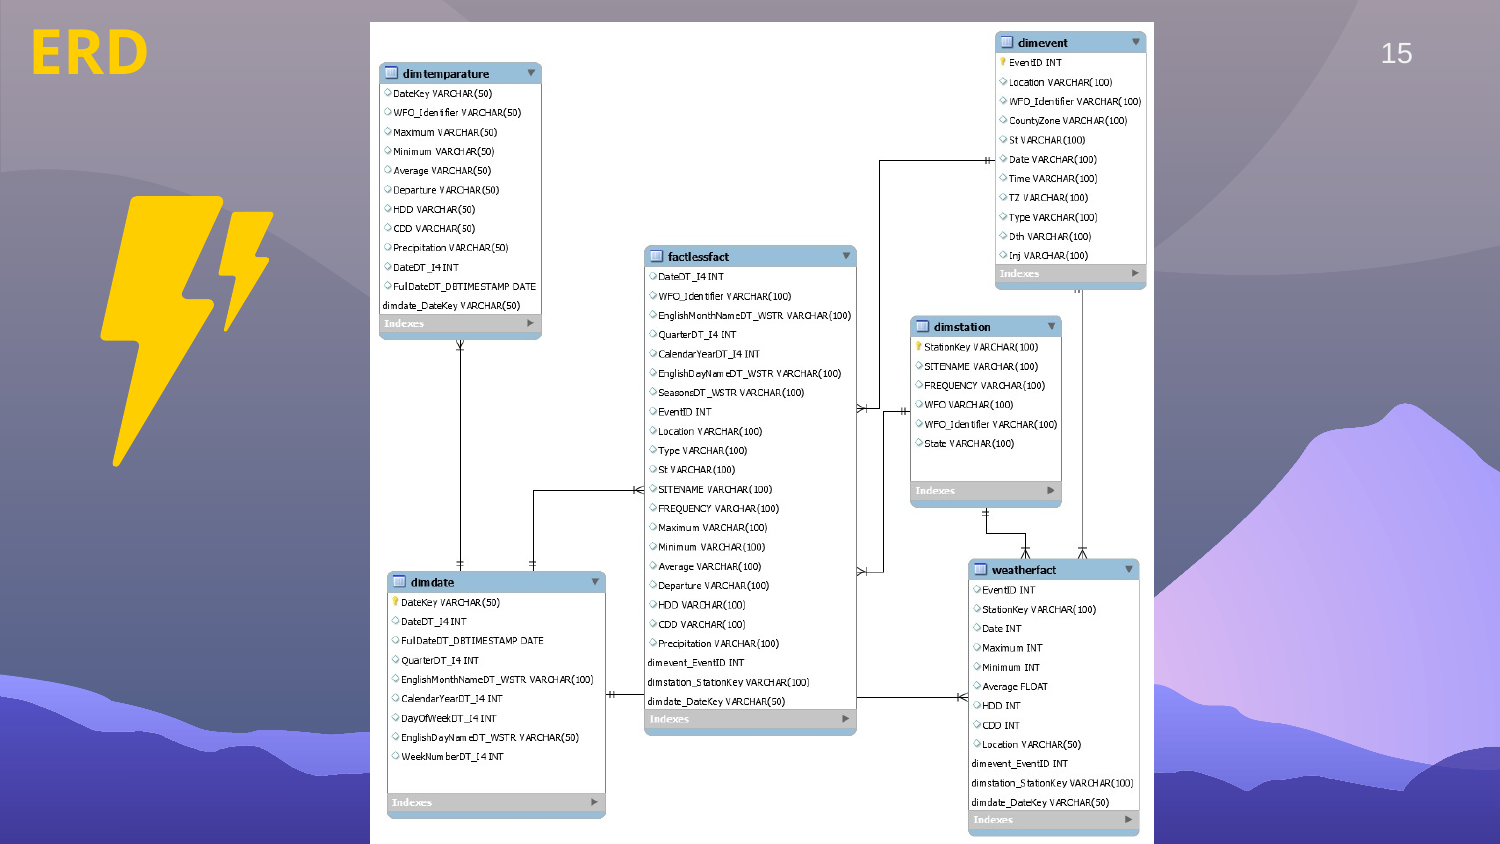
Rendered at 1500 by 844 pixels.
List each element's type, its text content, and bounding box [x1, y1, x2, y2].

title ERD [775, 12, 1409, 102]
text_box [217, 211, 275, 332]
text_box 15 [1365, 27, 1448, 77]
picture [370, 22, 1154, 844]
title ERD [13, 12, 273, 102]
text_box [273, 0, 775, 447]
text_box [99, 195, 225, 467]
